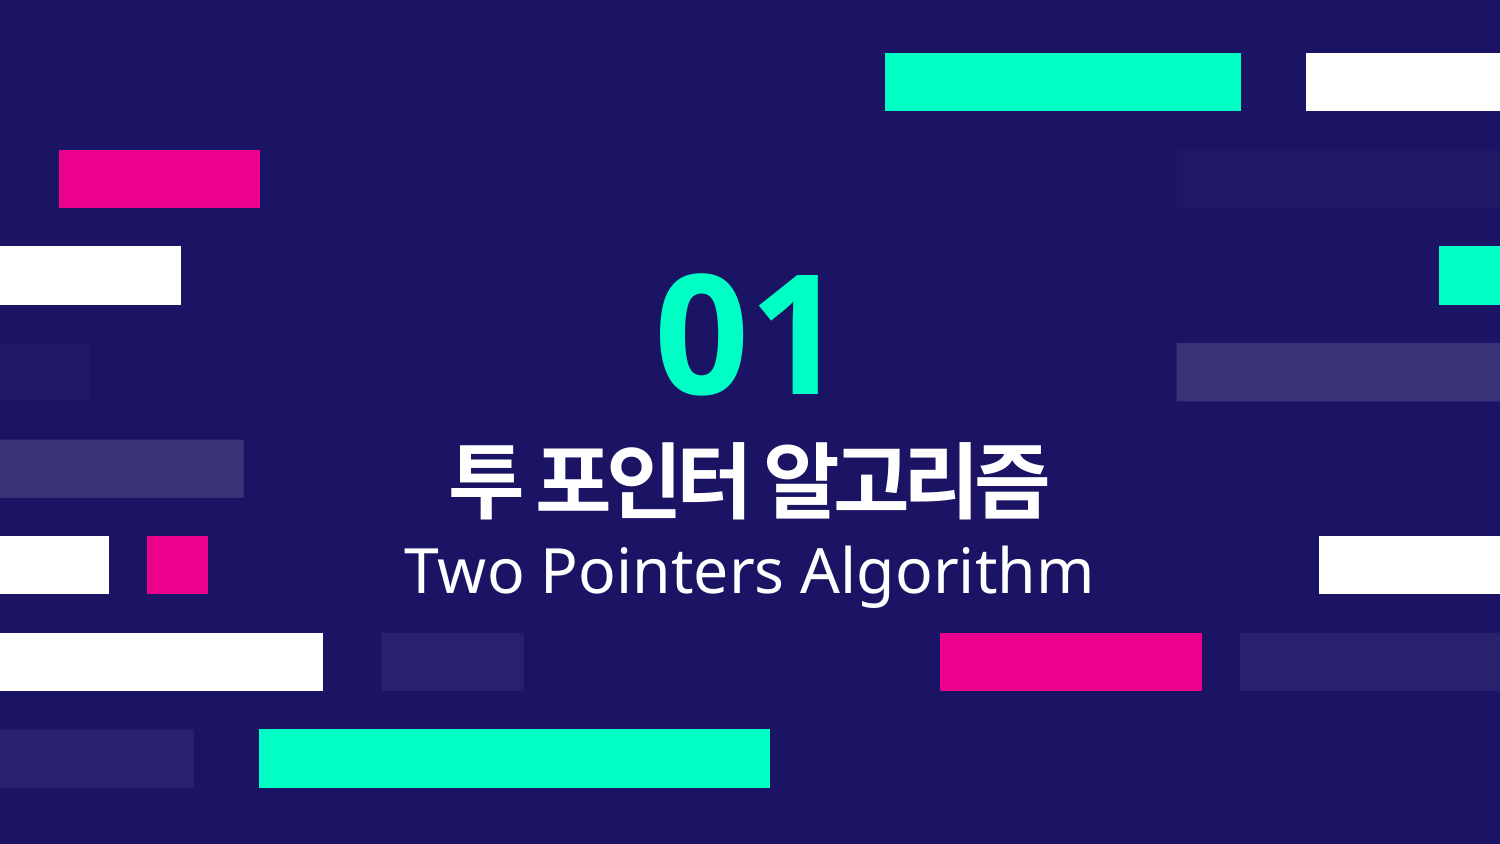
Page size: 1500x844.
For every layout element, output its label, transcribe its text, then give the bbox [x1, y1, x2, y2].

text_box Two Pointers Algorithm [359, 518, 1141, 619]
text_box 투 포인터 알고리즘 [368, 428, 1132, 530]
text_box 01 [631, 225, 869, 428]
